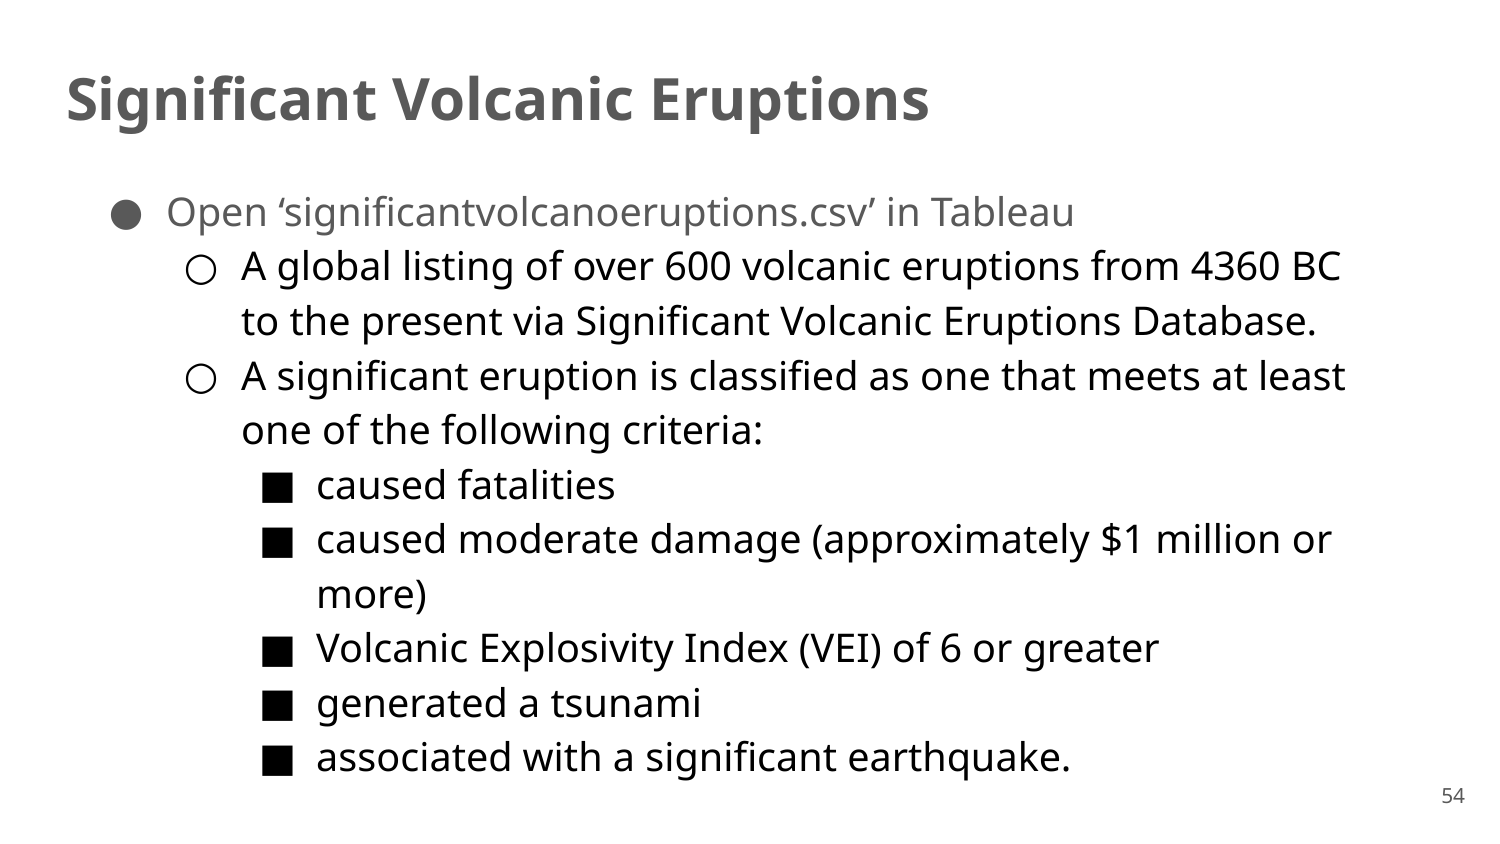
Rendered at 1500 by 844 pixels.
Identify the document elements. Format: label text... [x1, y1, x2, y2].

title Significant Volcanic Eruptions [51, 47, 1449, 142]
slide_number 54 [1389, 764, 1480, 830]
list Open ‘significantvolcanoeruptions.csv’ in Tableau A global listing of over 600 volcanic eruptions from 4360 BC to the present via Significant Volcanic Eruptions Database. A significant eruption is classified as one that meets at least one of the following criteria: caused fatalities caused moderate damage (approximately $1 million or more) Volcanic Explosivity Index (VEI) of 6 or greater generated a tsunami associated with a significant earthquake. [76, 164, 1390, 797]
